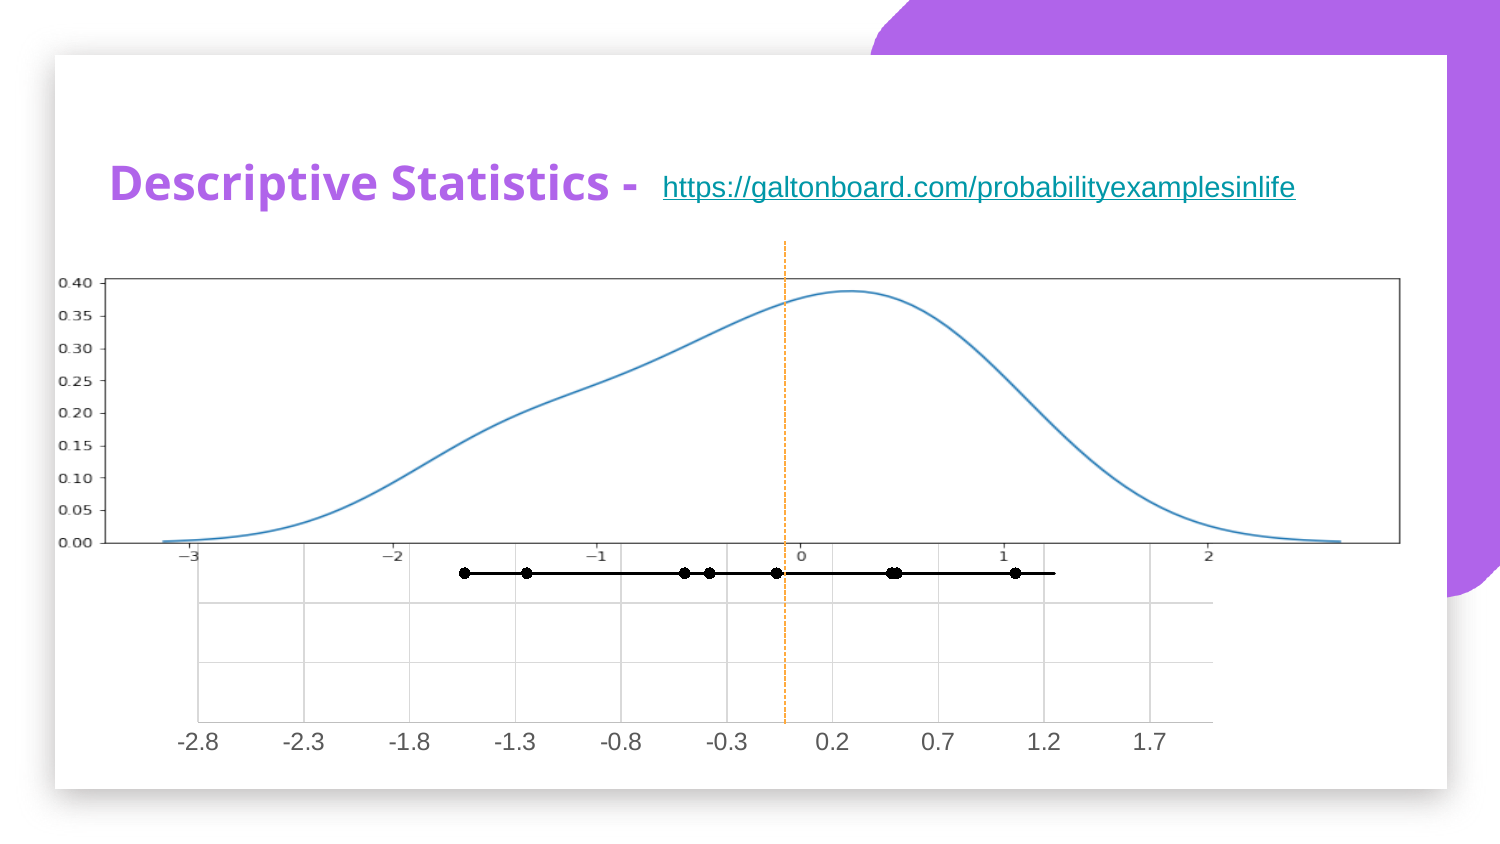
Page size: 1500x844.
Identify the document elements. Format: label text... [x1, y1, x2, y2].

text_box Descriptive Statistics - [93, 137, 1221, 219]
chart [162, 573, 1272, 771]
text_box https://galtonboard.com/probabilityexamplesinlife [647, 160, 1312, 211]
picture [0, 0, 1500, 844]
